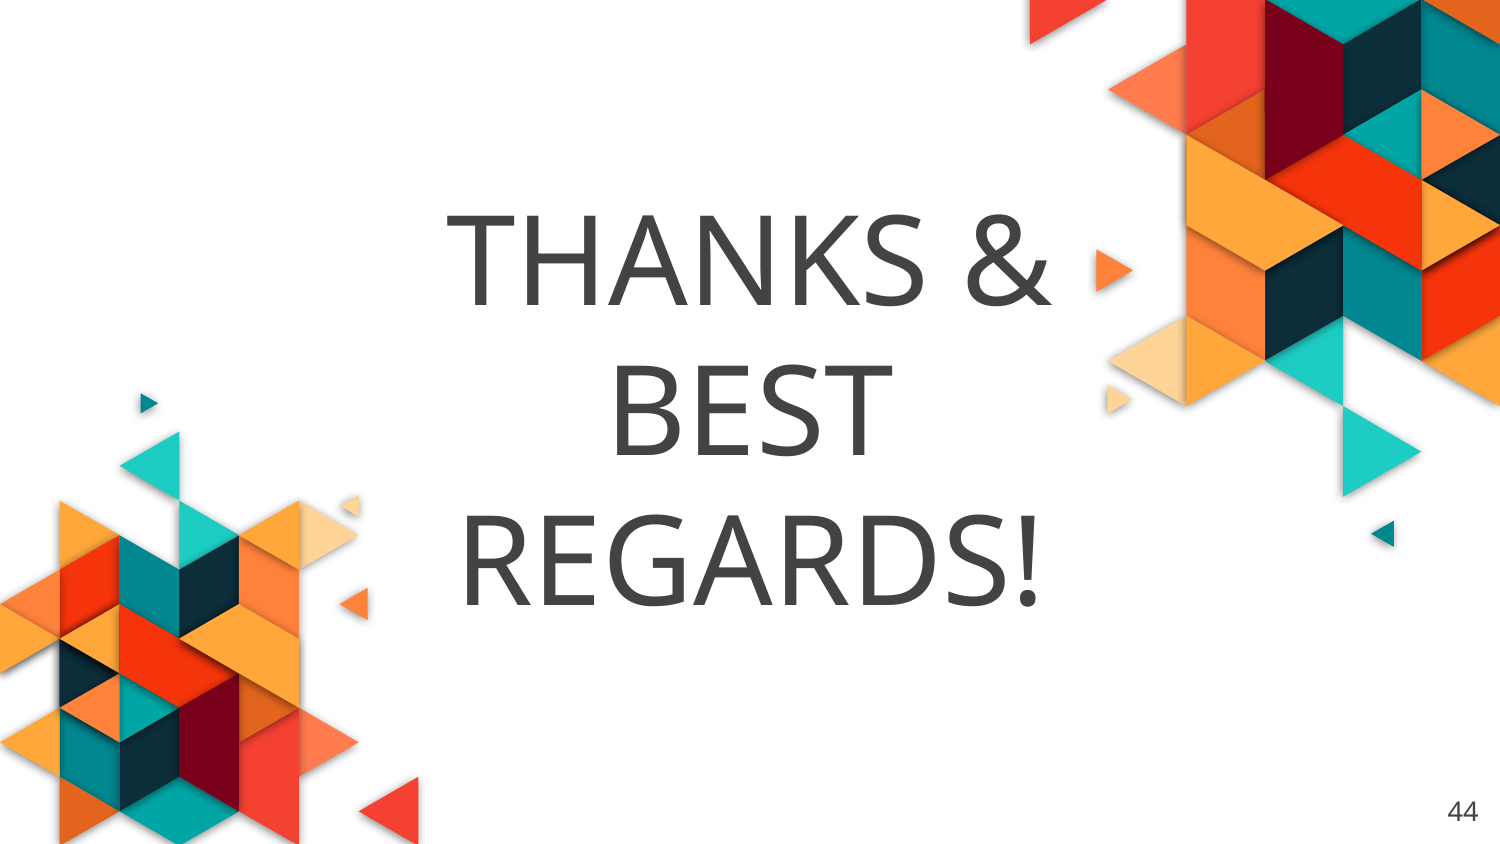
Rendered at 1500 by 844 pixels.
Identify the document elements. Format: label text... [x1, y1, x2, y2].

title THANKS & BEST REGARDS! [294, 186, 1206, 625]
slide_number 44 [1403, 779, 1494, 844]
